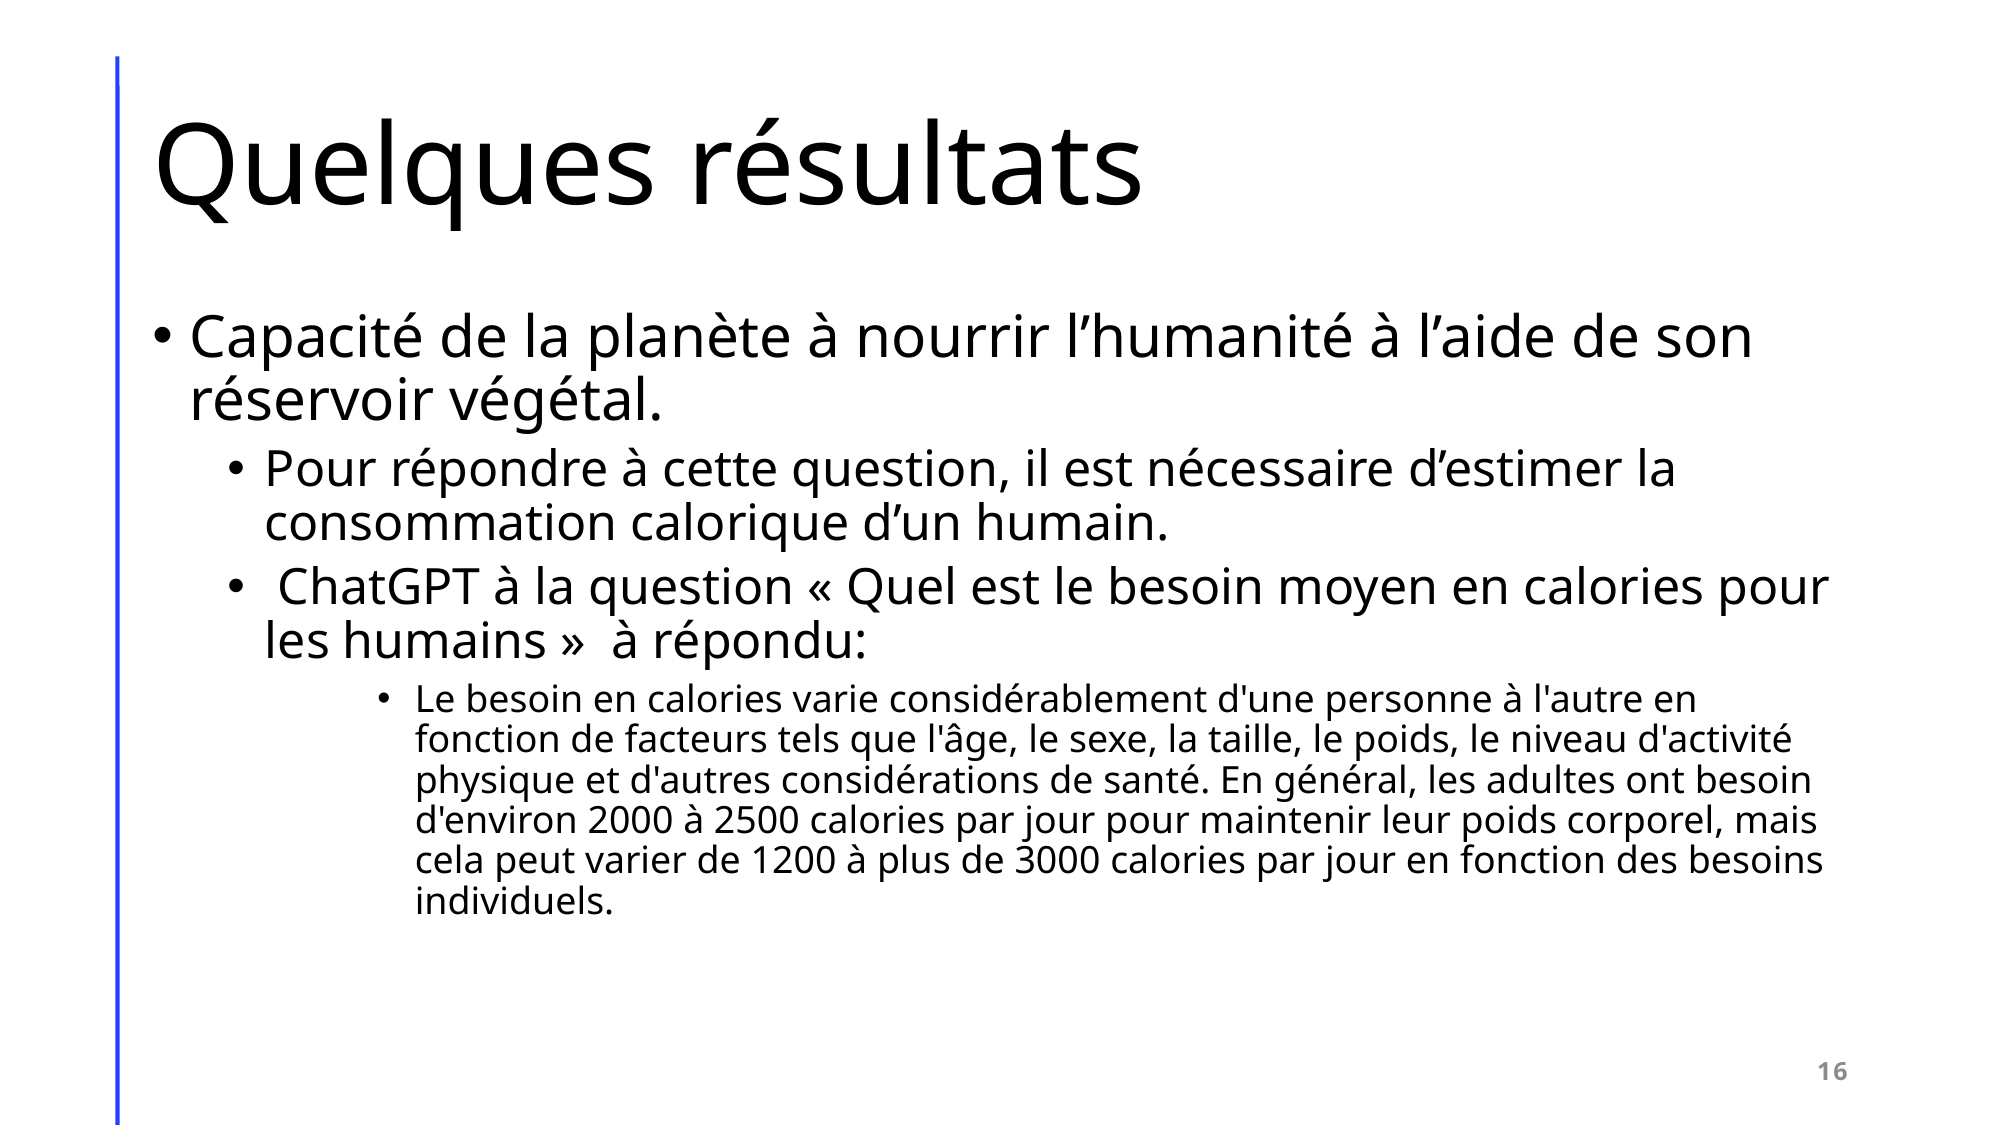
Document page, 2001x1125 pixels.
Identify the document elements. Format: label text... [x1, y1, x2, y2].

title Quelques résultats [137, 59, 1863, 278]
list Capacité de la planète à nourrir l’humanité à l’aide de son réservoir végétal. Pour répondre à cette question, il est nécessaire d’estimer la consommation calorique d’un humain. ChatGPT à la question « Quel est le besoin moyen en calories pour les humains » à répondu: Le besoin en calories varie considérablement d'une personne à l'autre en fonction de facteurs tels que l'âge, le sexe, la taille, le poids, le niveau d'activité physique et d'autres considérations de santé. En général, les adultes ont besoin d'environ 2000 à 2500 calories par jour pour maintenir leur poids corporel, mais cela peut varier de 1200 à plus de 3000 calories par jour en fonction des besoins individuels. [137, 299, 1863, 1014]
slide_number 12 [1412, 1042, 1863, 1103]
